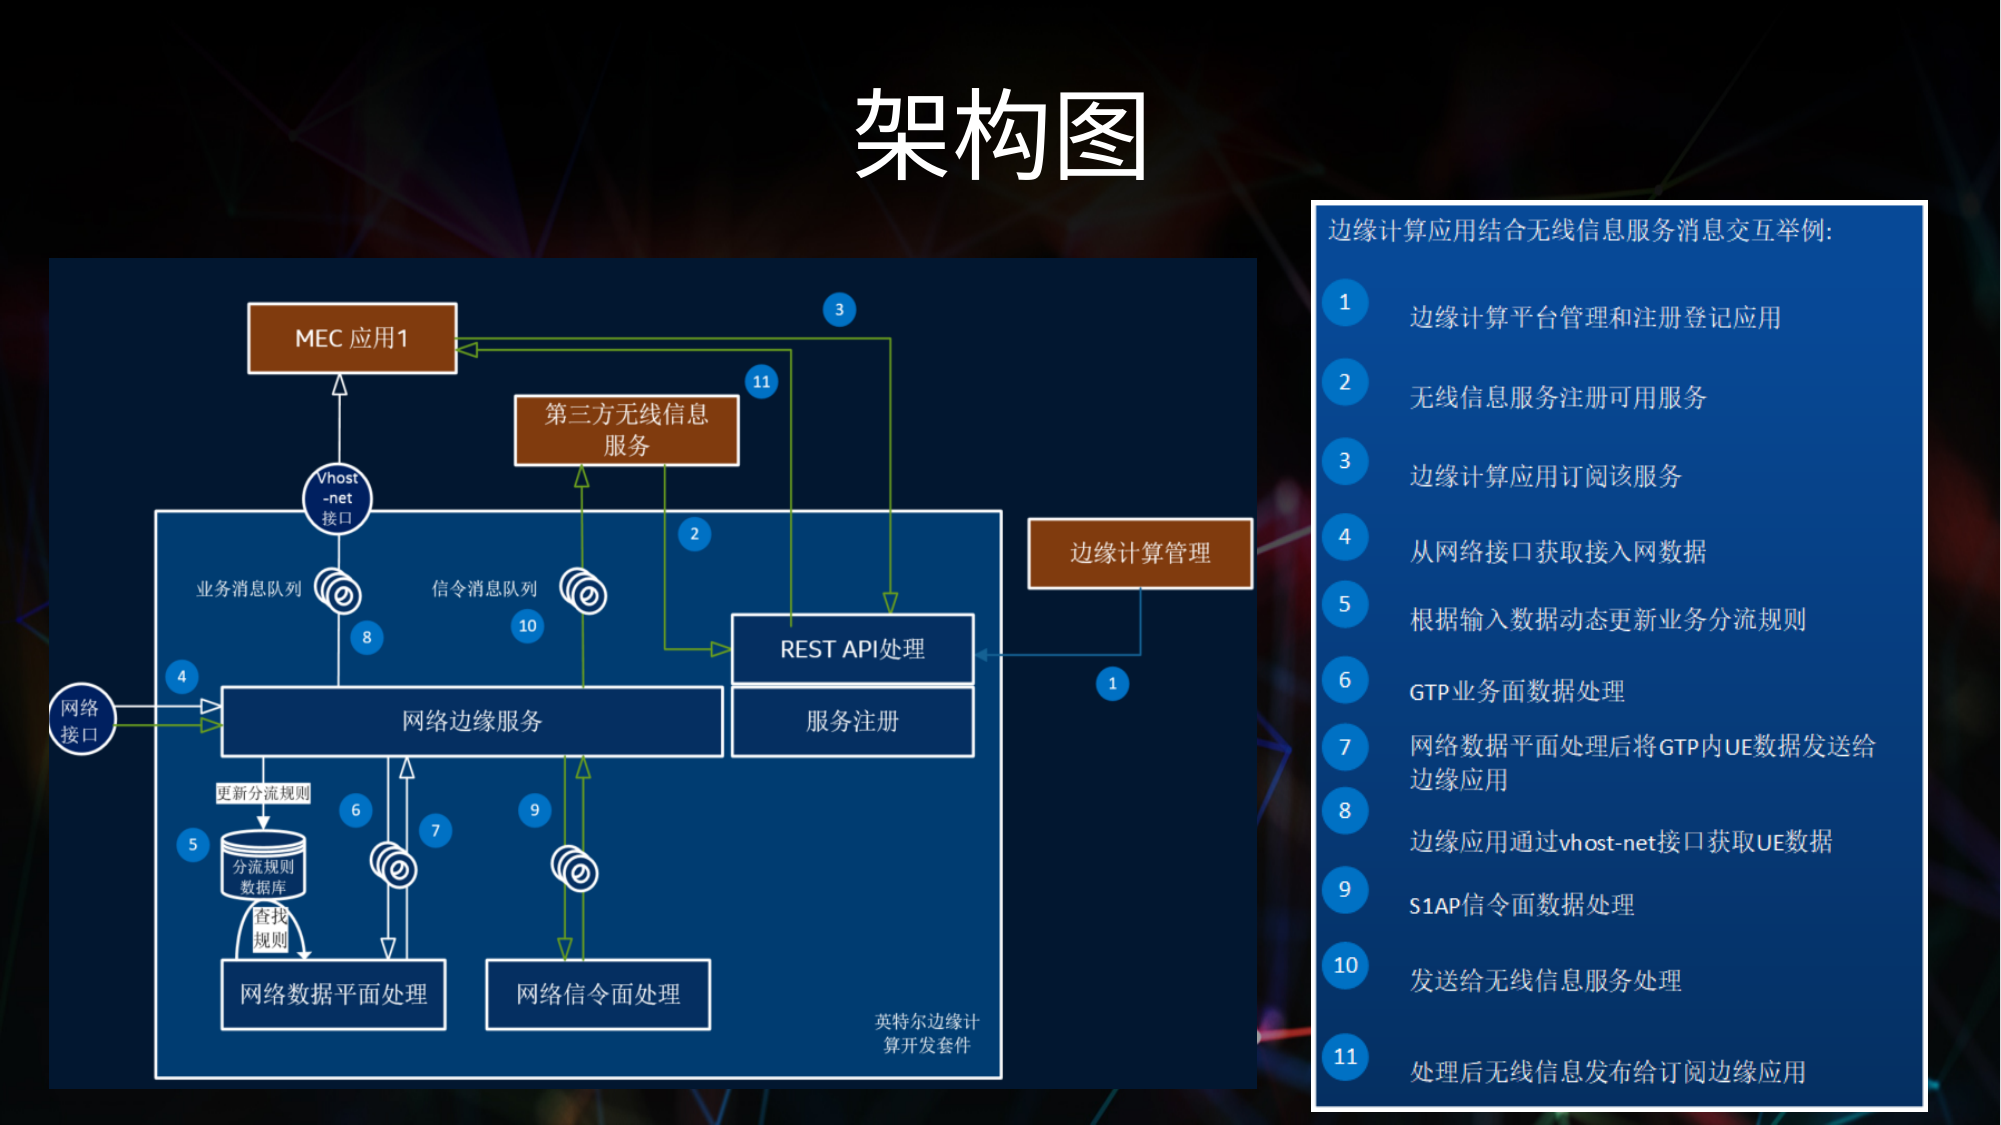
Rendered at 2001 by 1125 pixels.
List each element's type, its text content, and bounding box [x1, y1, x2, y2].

title 架构图 [102, 45, 1903, 235]
picture [1831, 1119, 1848, 1125]
picture [0, 0, 2001, 1125]
